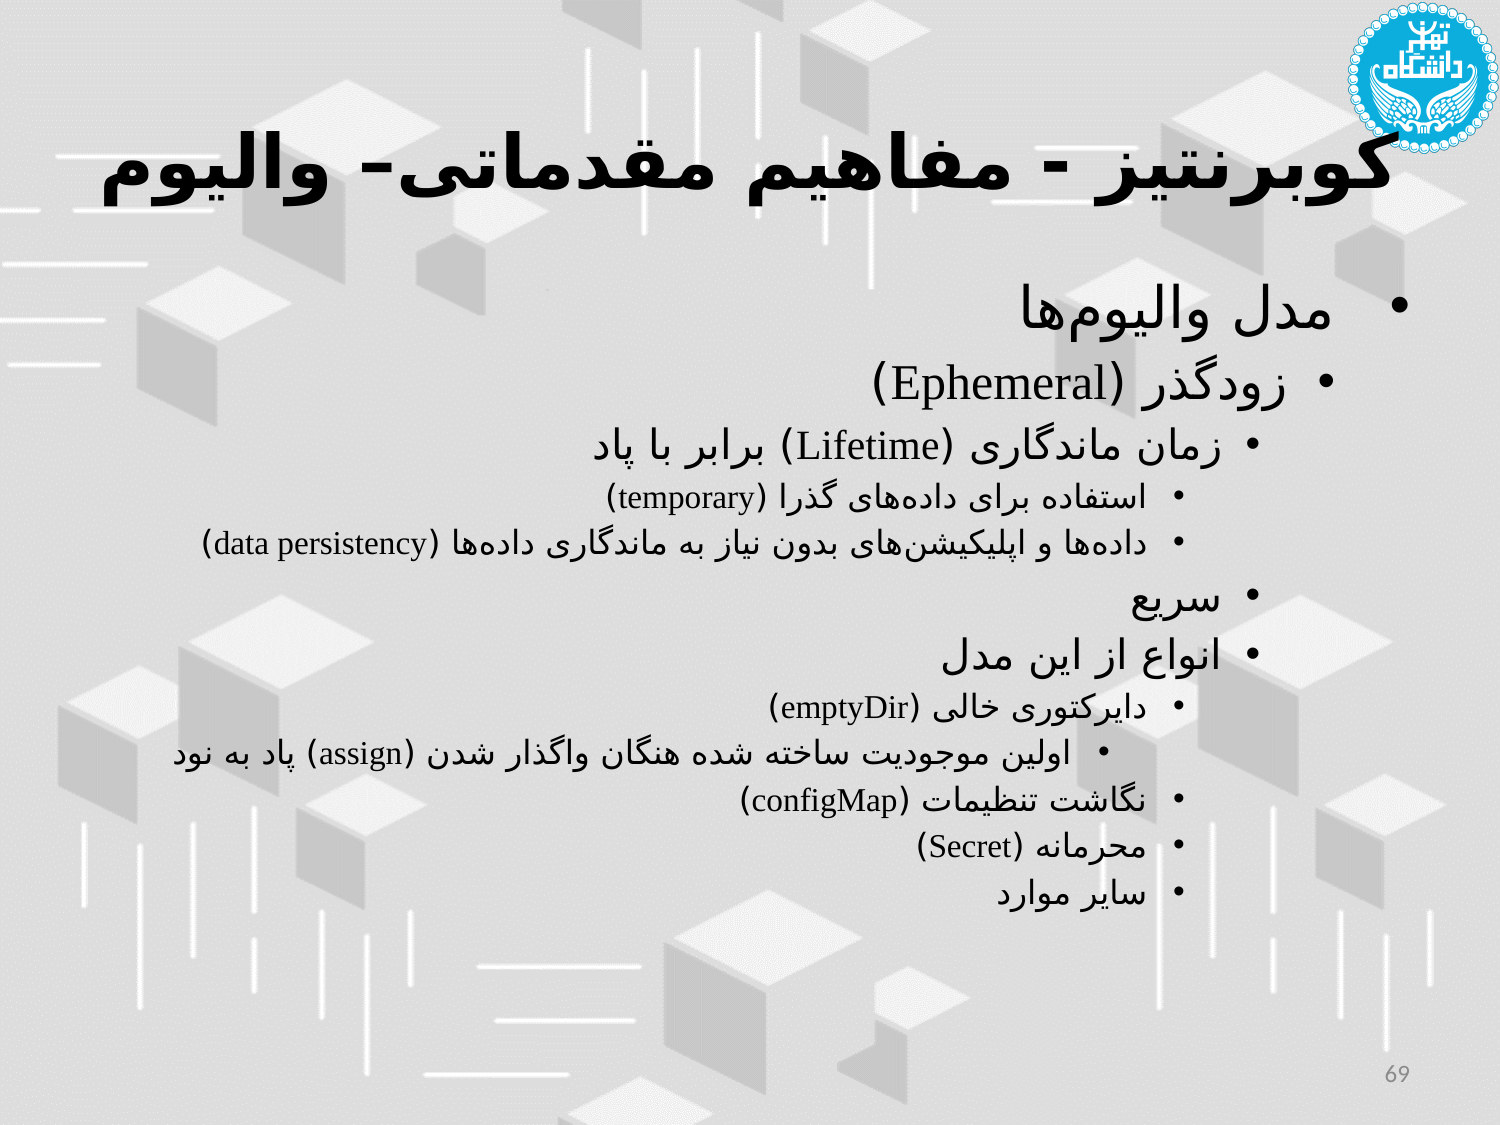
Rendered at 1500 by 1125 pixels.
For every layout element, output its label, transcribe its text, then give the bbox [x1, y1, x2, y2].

title کوبرنتیز - مفاهیم مقدماتی– والیوم [56, 64, 1443, 252]
list مدل والیوم‌ها زودگذر (Ephemeral) زمان ماندگاری (Lifetime) برابر با پاد استفاده برای داده‌های گذرا (temporary) داده‌ها و اپلیکیشن‌های بدون نیاز به ماندگاری داده‌ها (data persistency) سریع انواع از این مدل دایرکتوری خالی (emptyDir) اولین موجودیت ساخته شده هنگان واگذار شدن (assign) پاد به نود نگاشت تنظیمات (configMap) محرمانه (Secret) سایر موارد [75, 262, 1425, 1043]
slide_number 69 [1074, 1043, 1425, 1103]
picture [0, 0, 1500, 1125]
